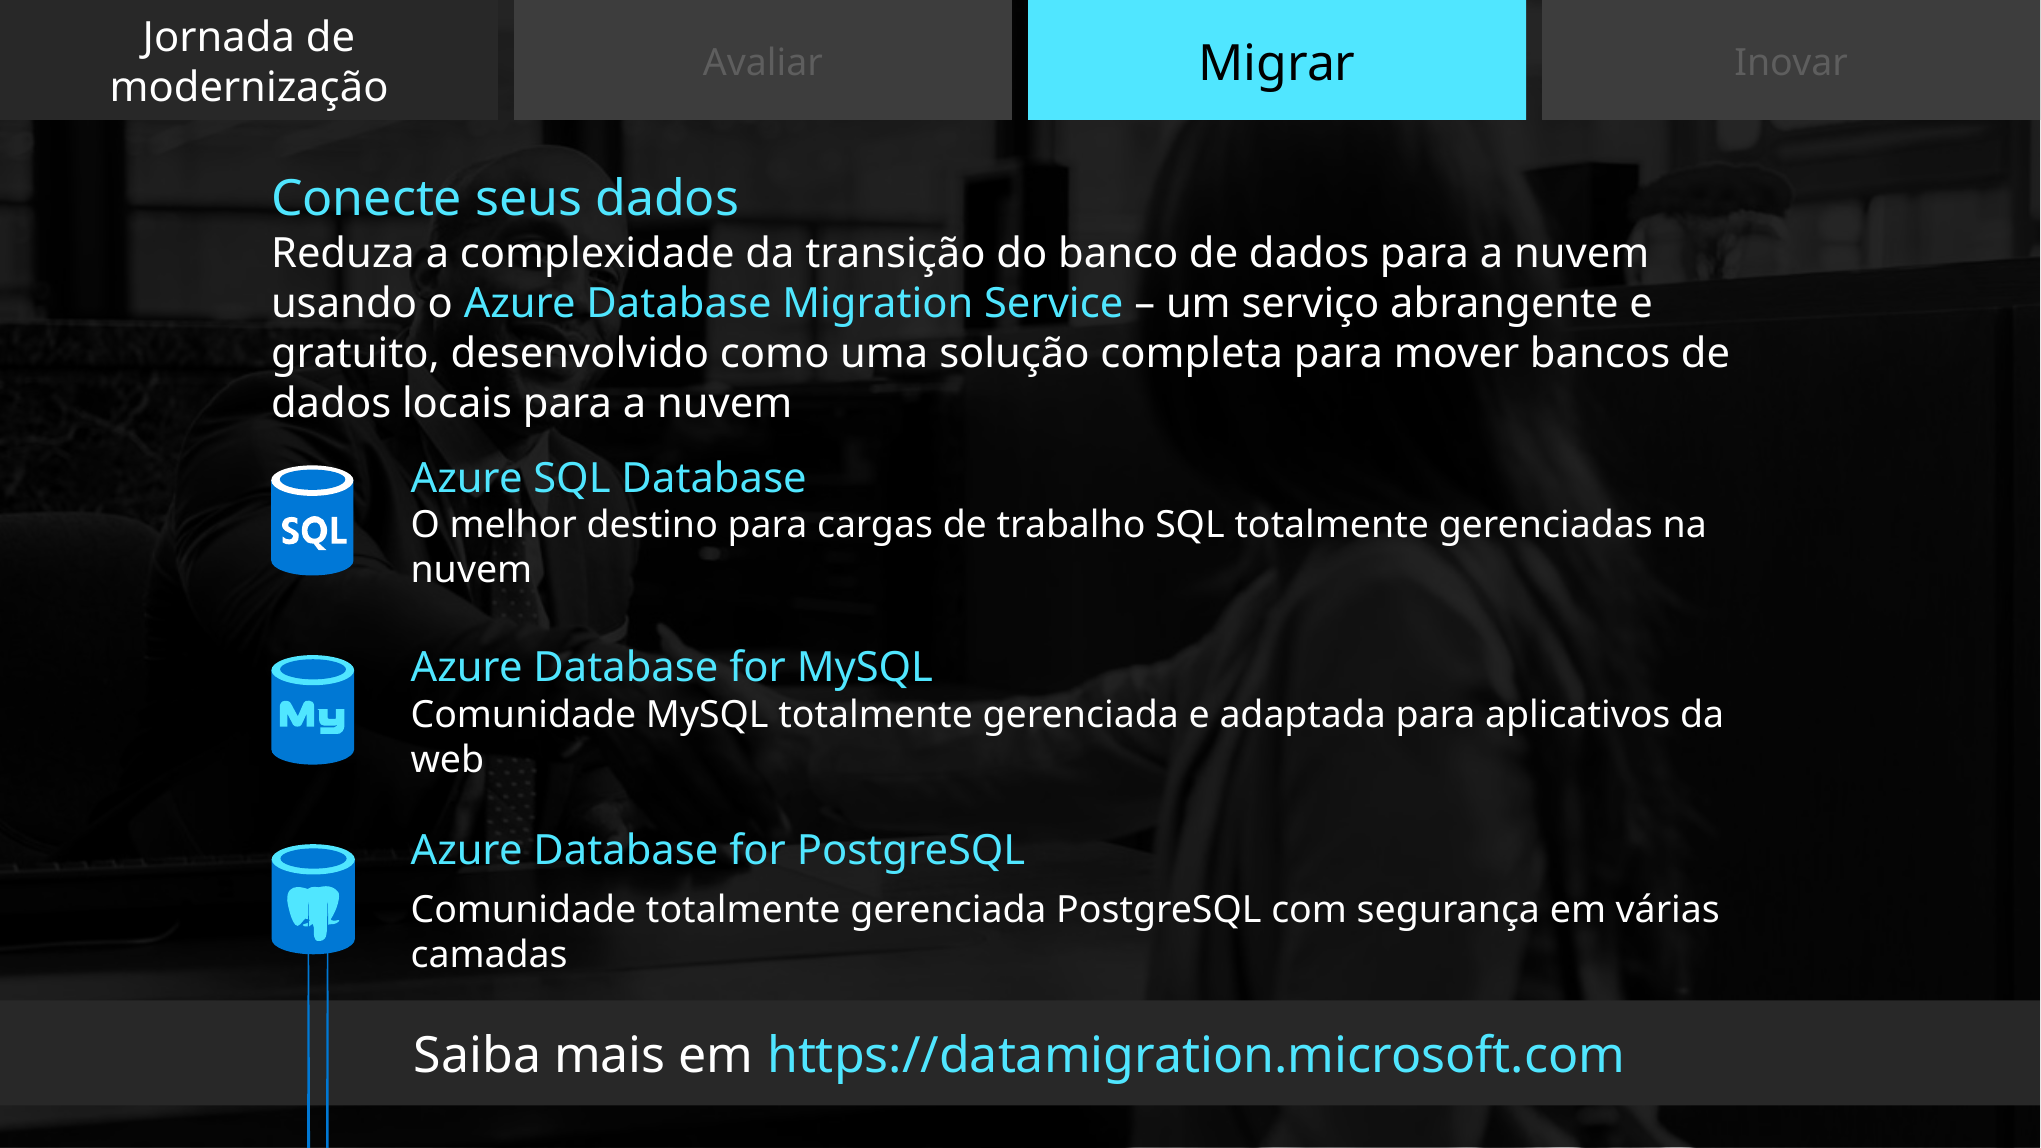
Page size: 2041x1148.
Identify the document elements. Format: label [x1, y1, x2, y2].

picture [0, 0, 2040, 1148]
text_box [271, 165, 1783, 986]
